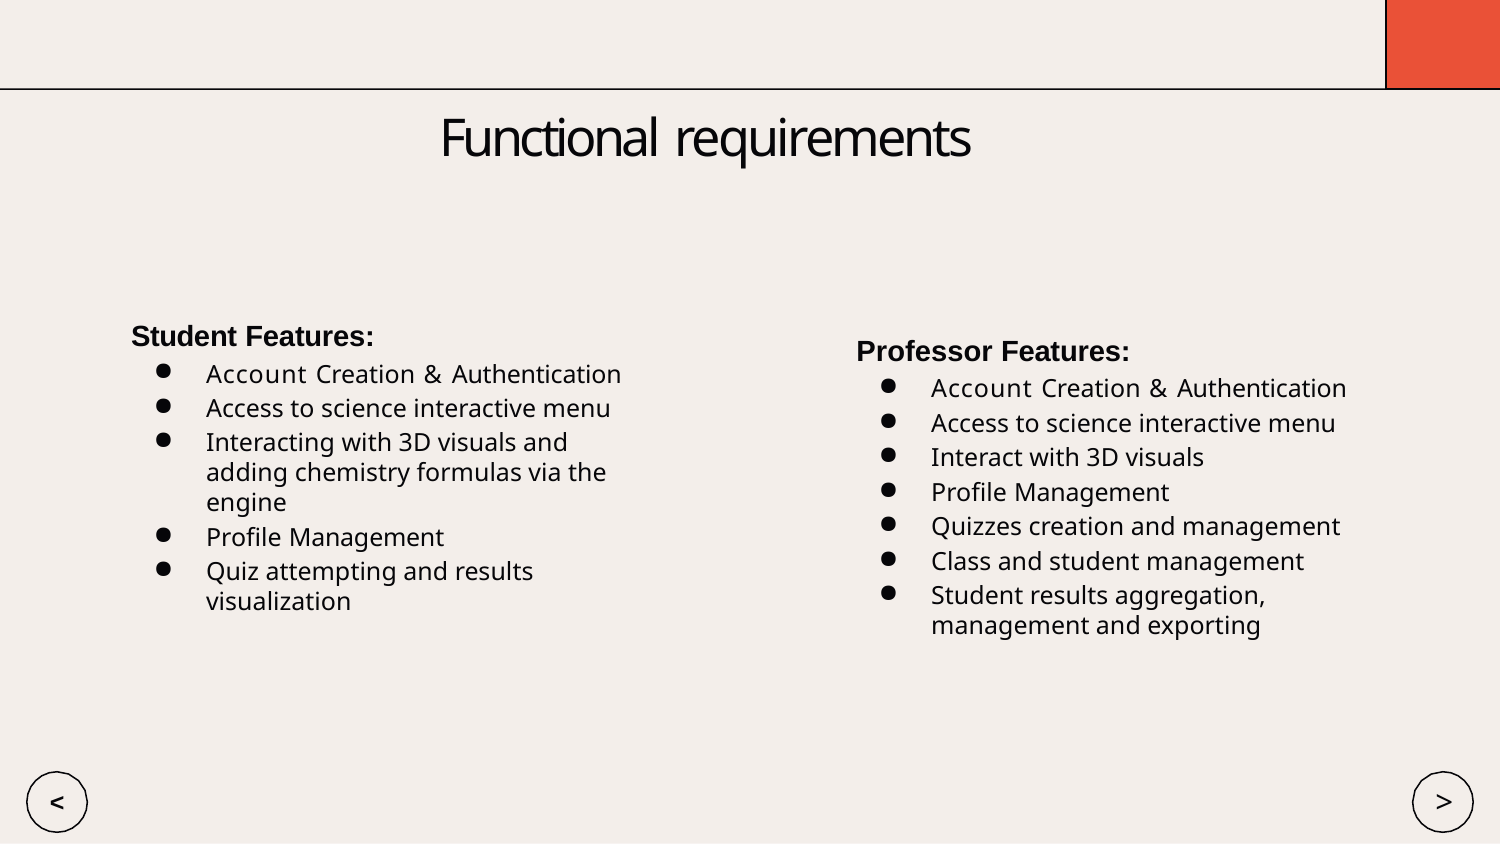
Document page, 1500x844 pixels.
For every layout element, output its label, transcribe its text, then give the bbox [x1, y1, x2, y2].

text_box > [1433, 780, 1455, 820]
text_box Professor Features: Account Creation & Authentication Access to science interactive menu Interact with 3D visuals Profile Management Quizzes creation and management Class and student management Student results aggregation, management and exporting [854, 324, 1357, 709]
text_box < [47, 784, 67, 817]
text_box [26, 771, 88, 833]
title Functional requirements [379, 92, 1121, 246]
text_box [1412, 771, 1474, 833]
text_box Student Features: Account Creation & Authentication Access to science interactive menu Interacting with 3D visuals and adding chemistry formulas via the engine Profile Management Quiz attempting and results visualization [128, 309, 646, 616]
